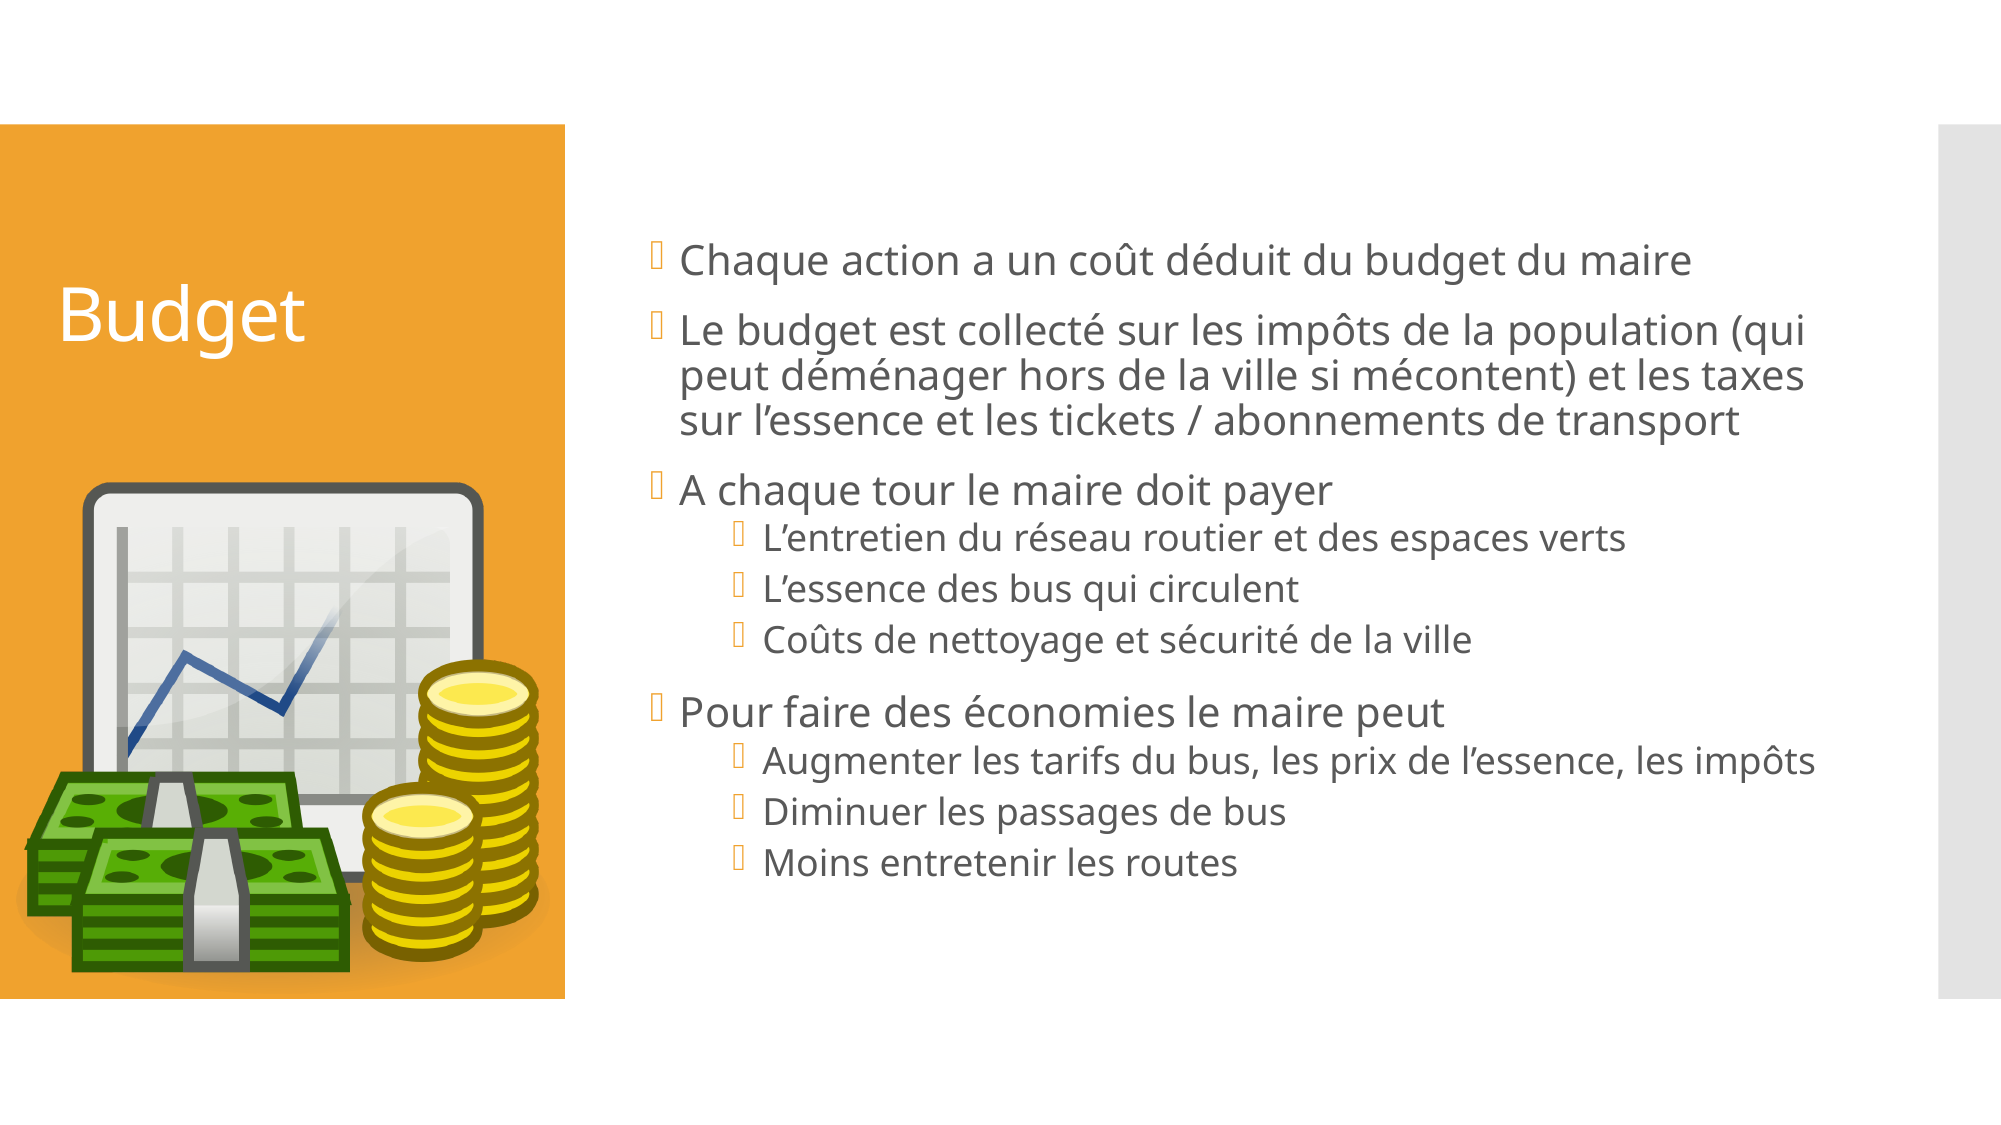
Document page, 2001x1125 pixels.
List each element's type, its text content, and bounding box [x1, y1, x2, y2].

title Budget [41, 184, 525, 450]
picture [16, 460, 551, 995]
list Chaque action a un coût déduit du budget du maire Le budget est collecté sur les impôts de la population (qui peut déménager hors de la ville si mécontent) et les taxes sur l’essence et les tickets / abonnements de transport A chaque tour le maire doit payer L’entretien du réseau routier et des espaces verts L’essence des bus qui circulent Coûts de nettoyage et sécurité de la ville Pour faire des économies le maire peut Augmenter les tarifs du bus, les prix de l’essence, les impôts Diminuer les passages de bus Moins entretenir les routes [634, 141, 1835, 982]
